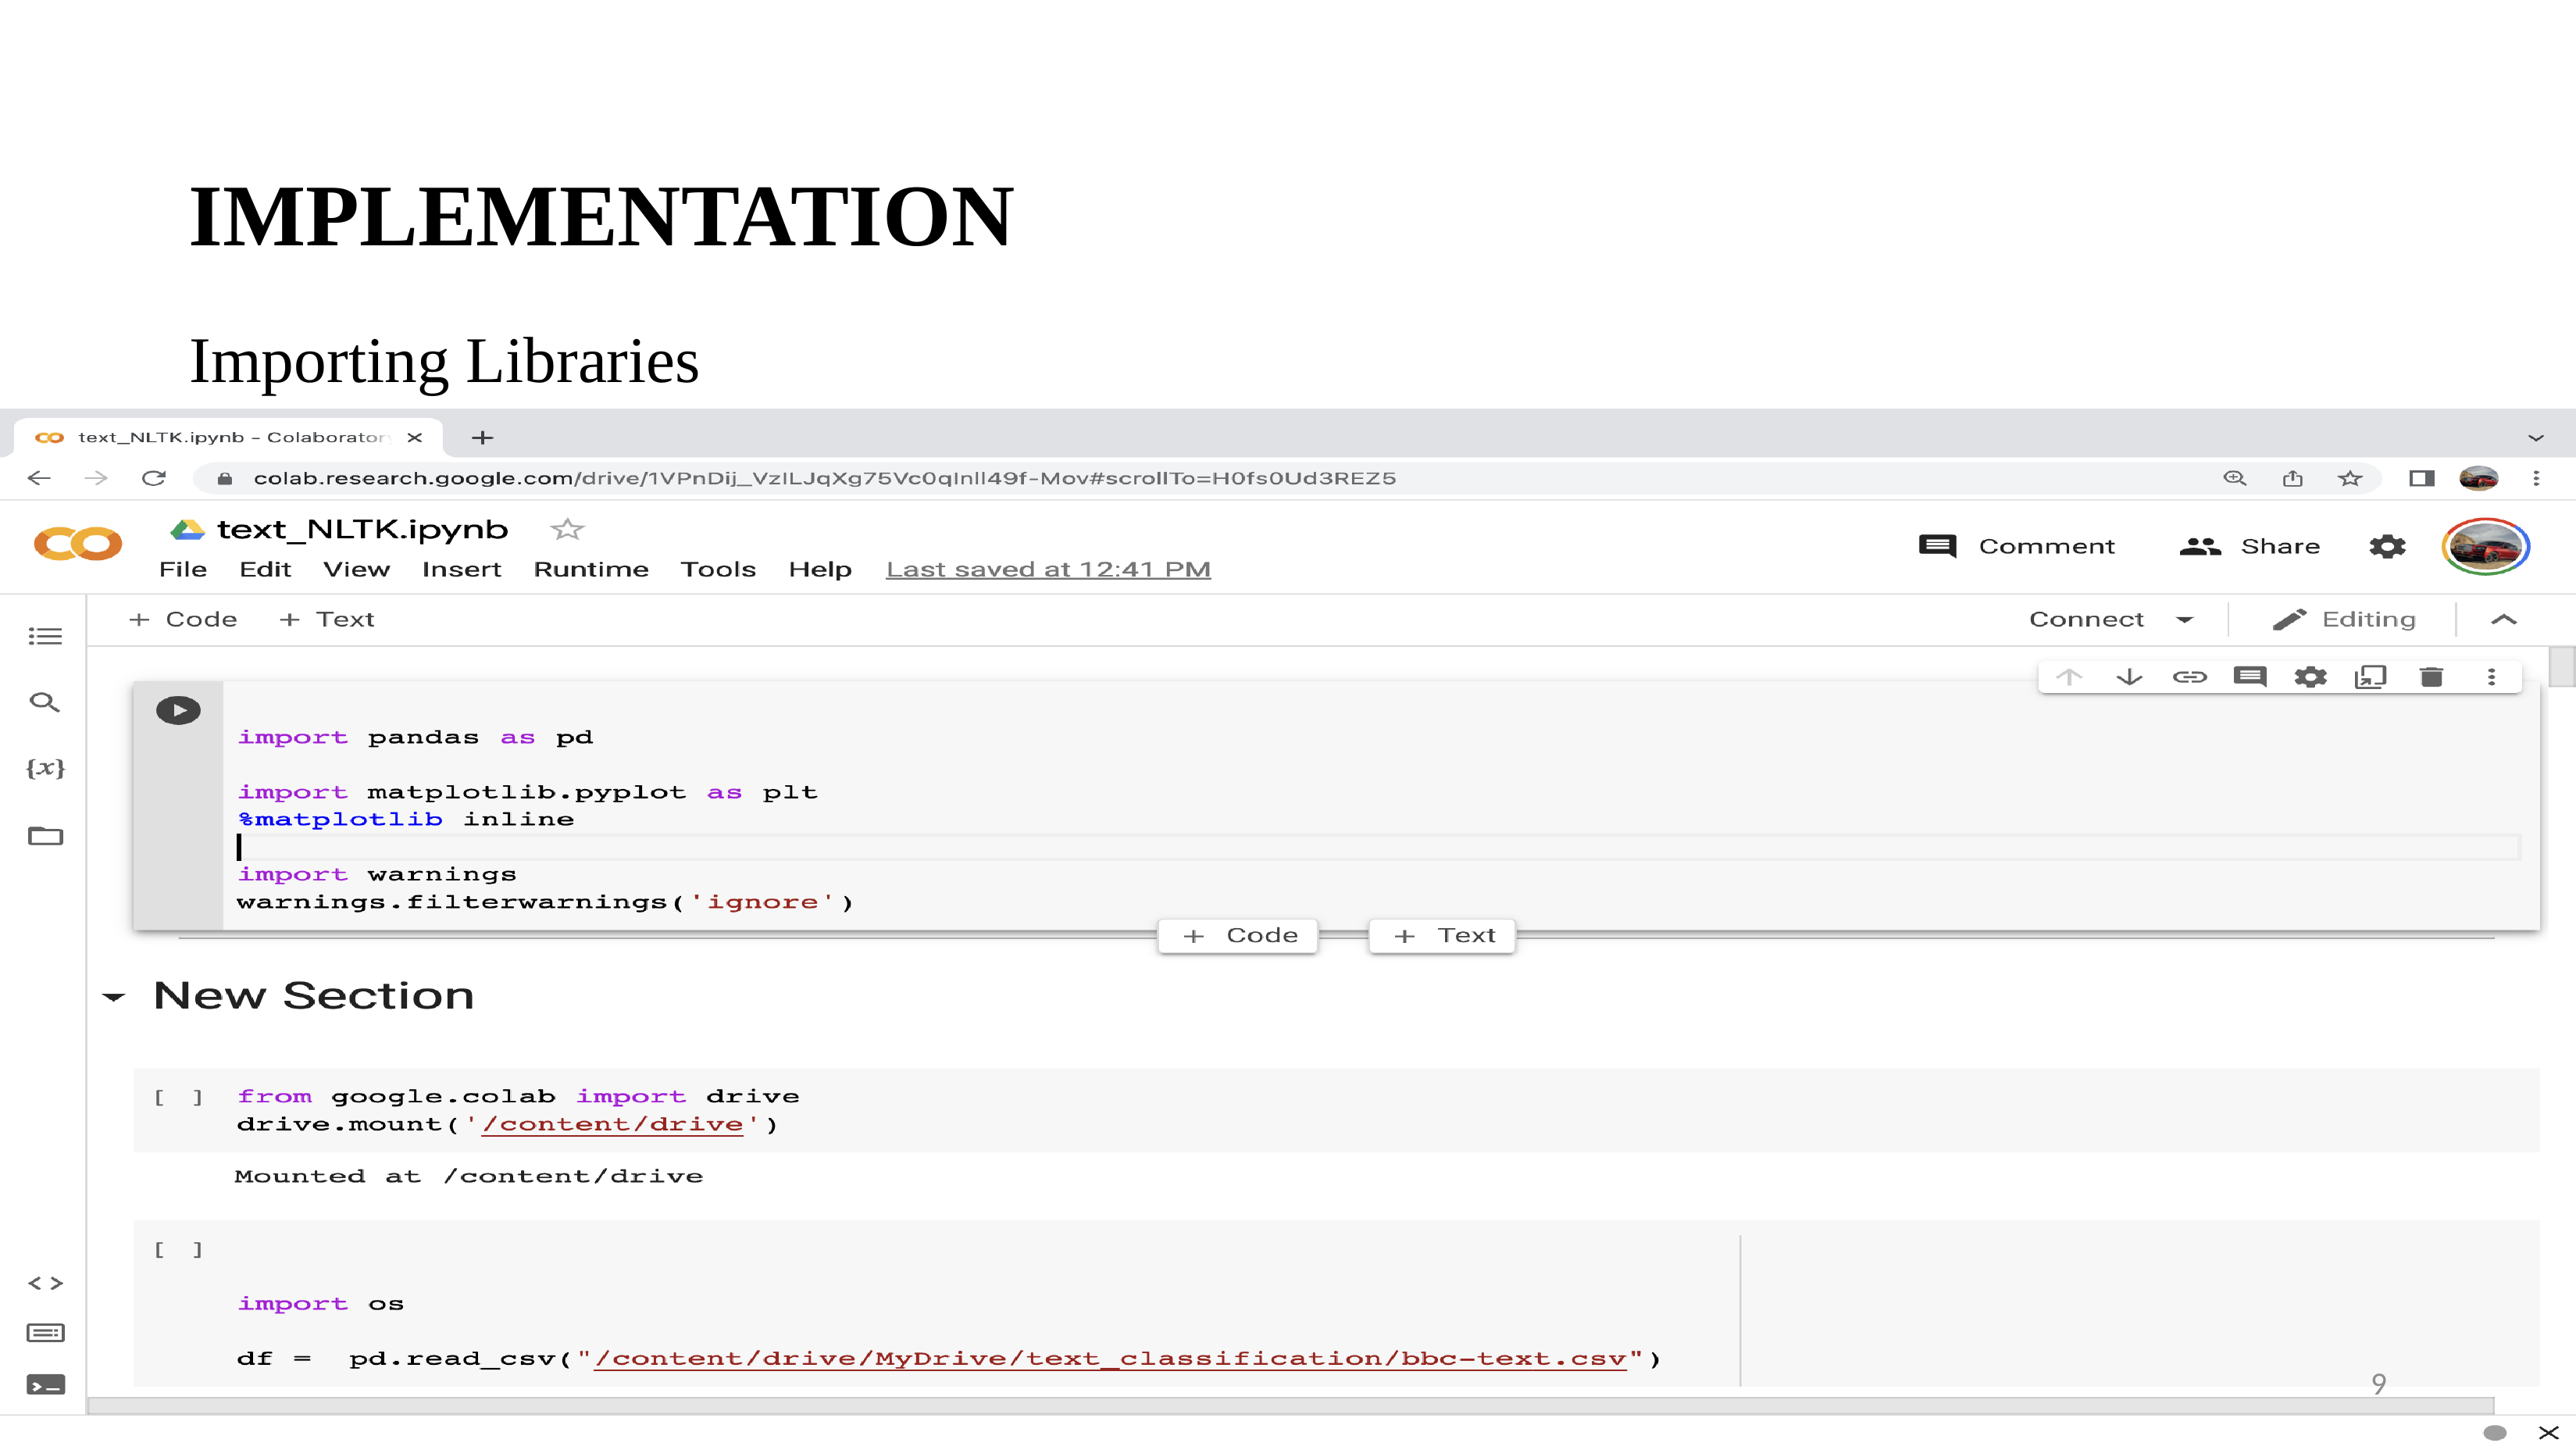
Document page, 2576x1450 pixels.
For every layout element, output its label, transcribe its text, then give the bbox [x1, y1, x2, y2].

title IMPLEMENTATION [177, 77, 2399, 358]
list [0, 409, 2576, 1450]
text_box Importing Libraries [177, 311, 730, 402]
